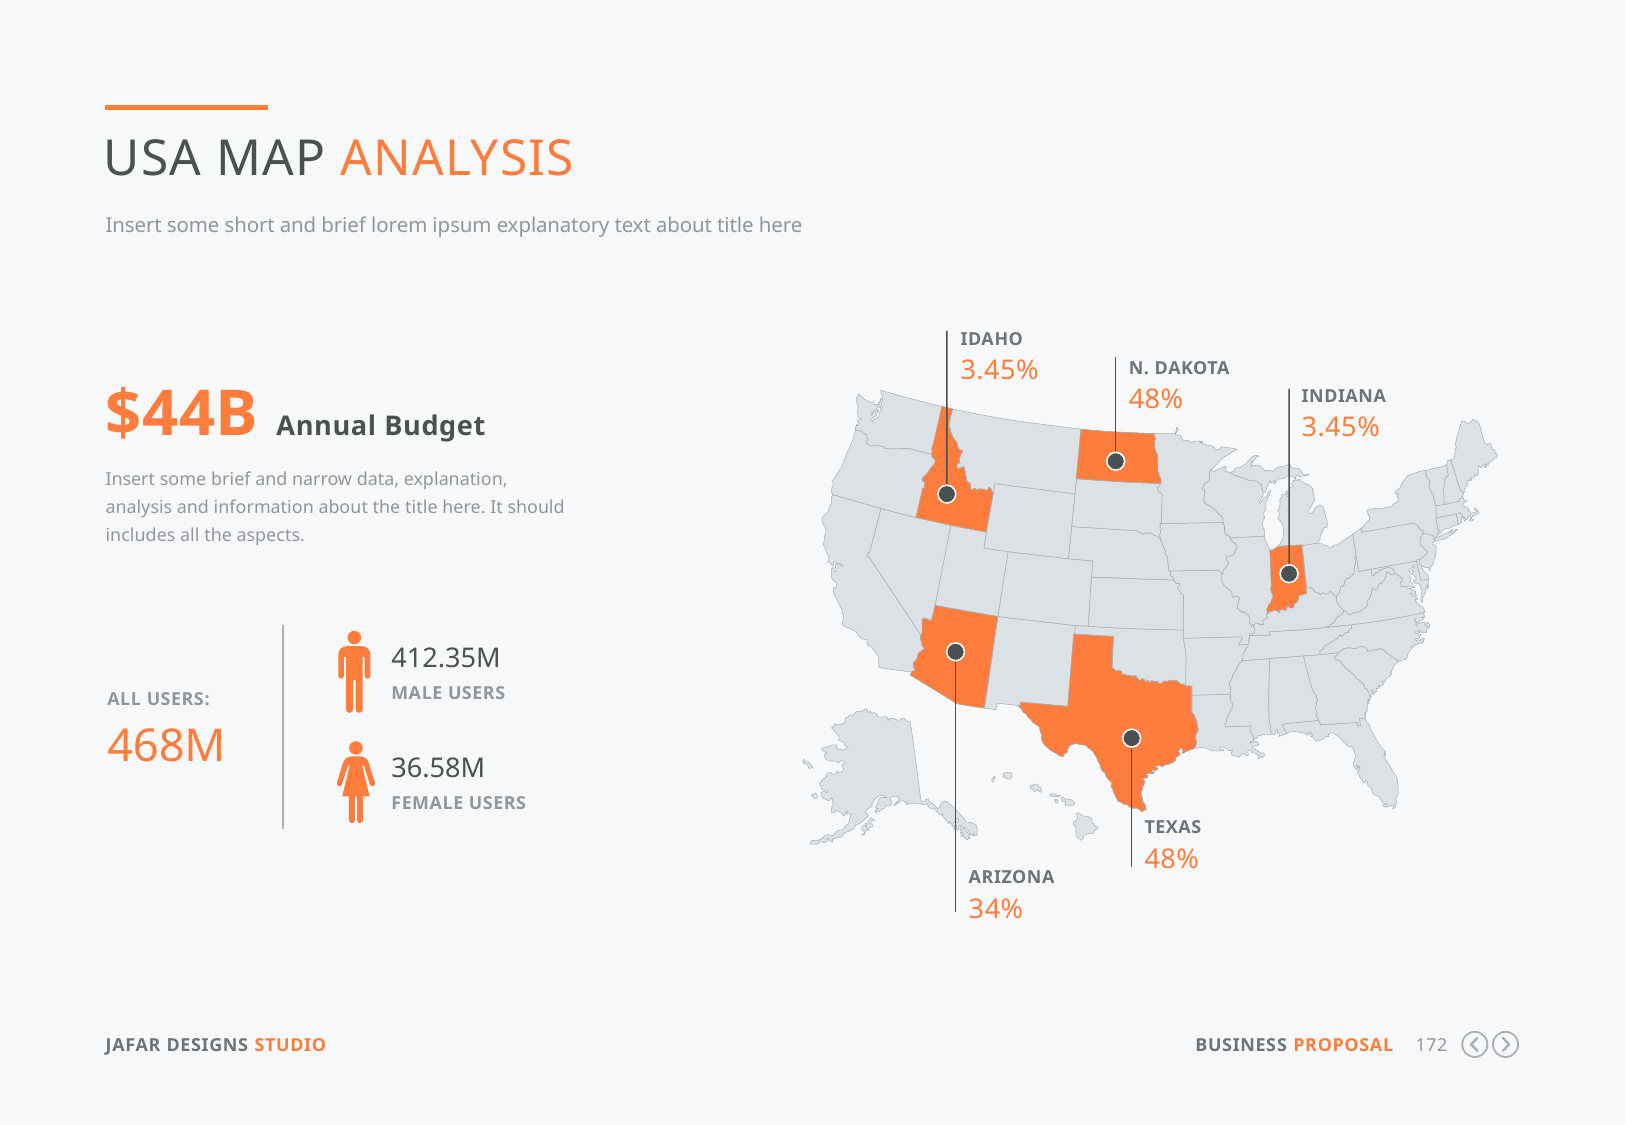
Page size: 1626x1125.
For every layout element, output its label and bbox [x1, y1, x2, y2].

text_box [105, 371, 579, 546]
text_box [336, 630, 579, 824]
text_box [802, 330, 1498, 912]
list [105, 209, 1519, 241]
text_box [107, 687, 259, 771]
list [103, 125, 1518, 188]
text_box [960, 326, 1080, 386]
text_box [968, 865, 1088, 925]
